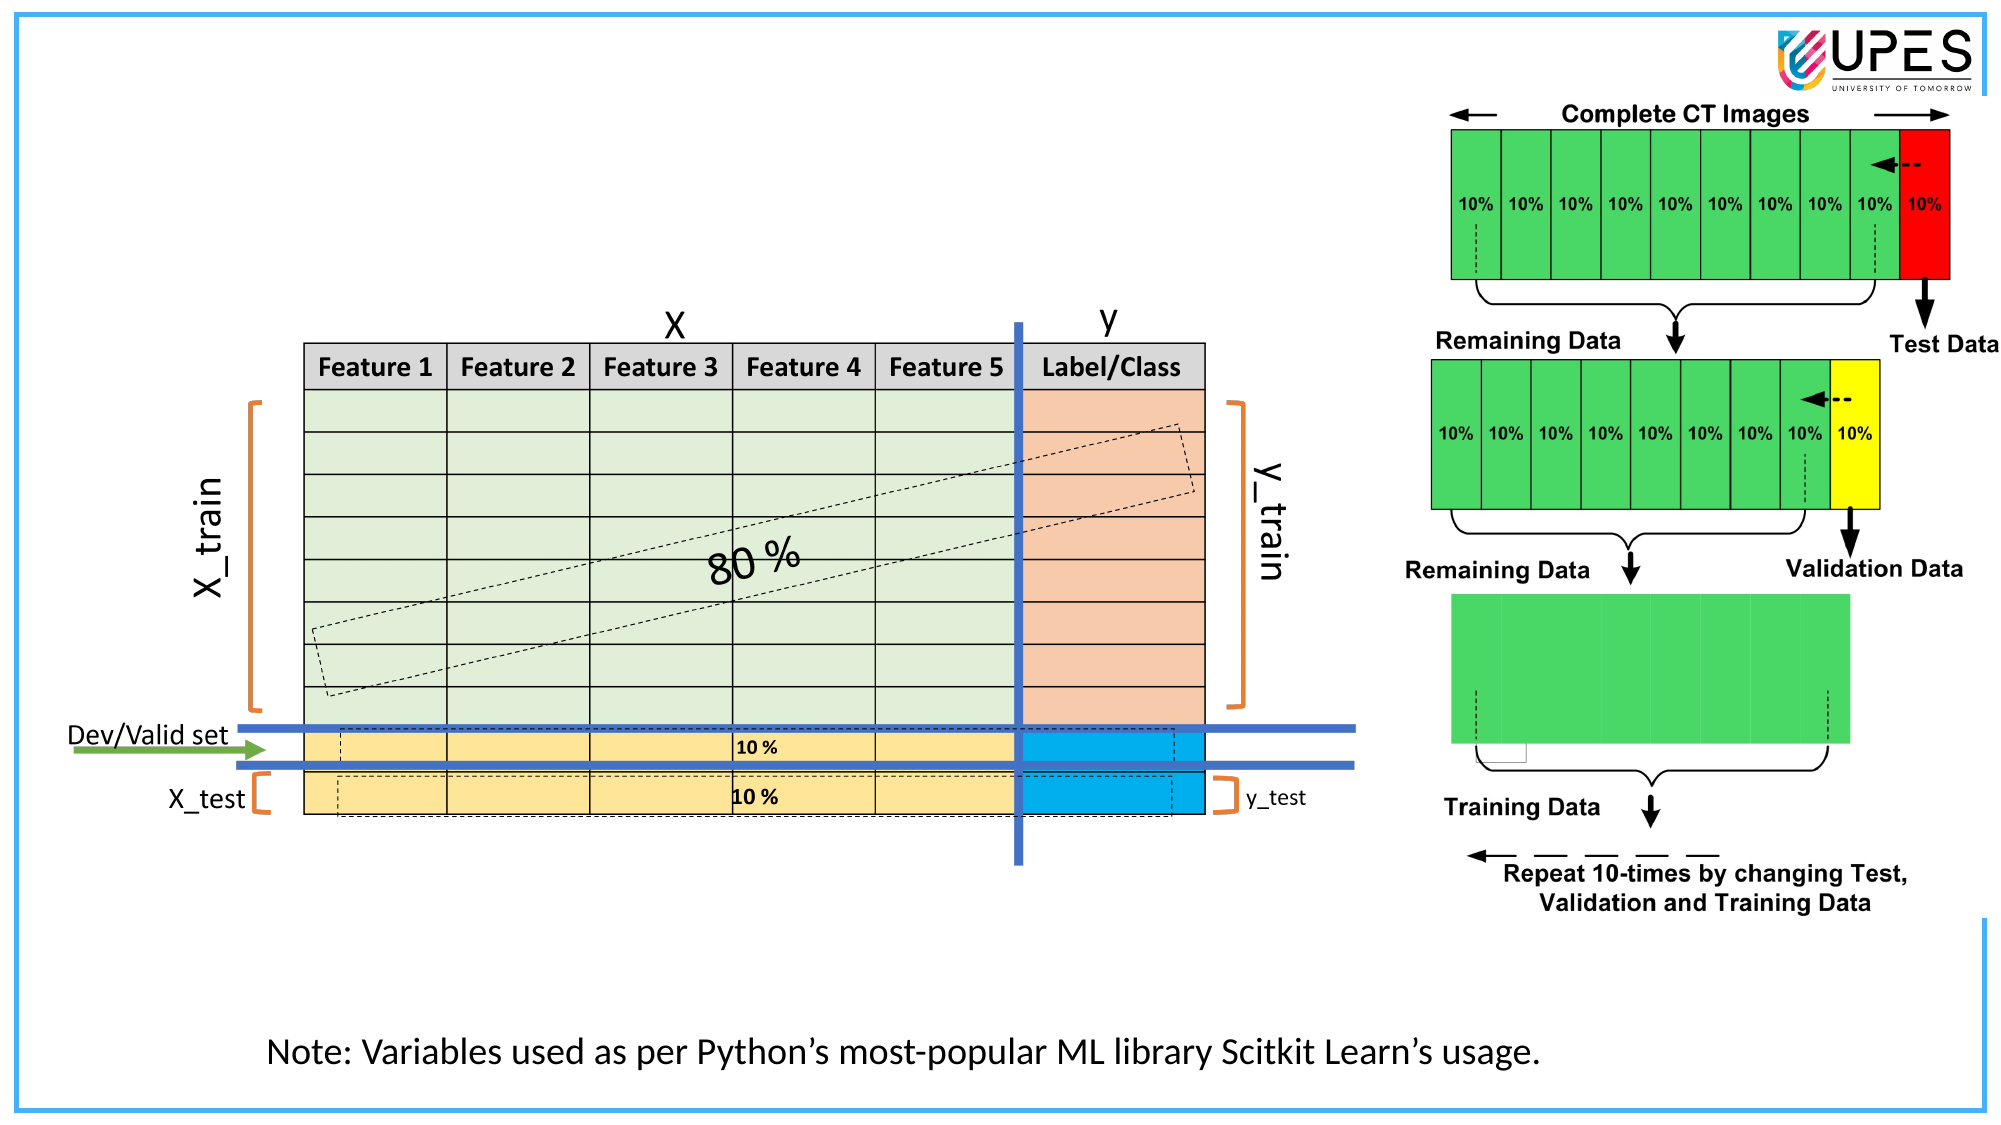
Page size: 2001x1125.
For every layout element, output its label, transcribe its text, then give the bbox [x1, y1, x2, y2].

text_box Note: Variables used as per Python’s most-popular ML library Scitkit Learn’s usage. [227, 1018, 1581, 1080]
picture [1403, 20, 2000, 918]
picture [45, 277, 1360, 870]
